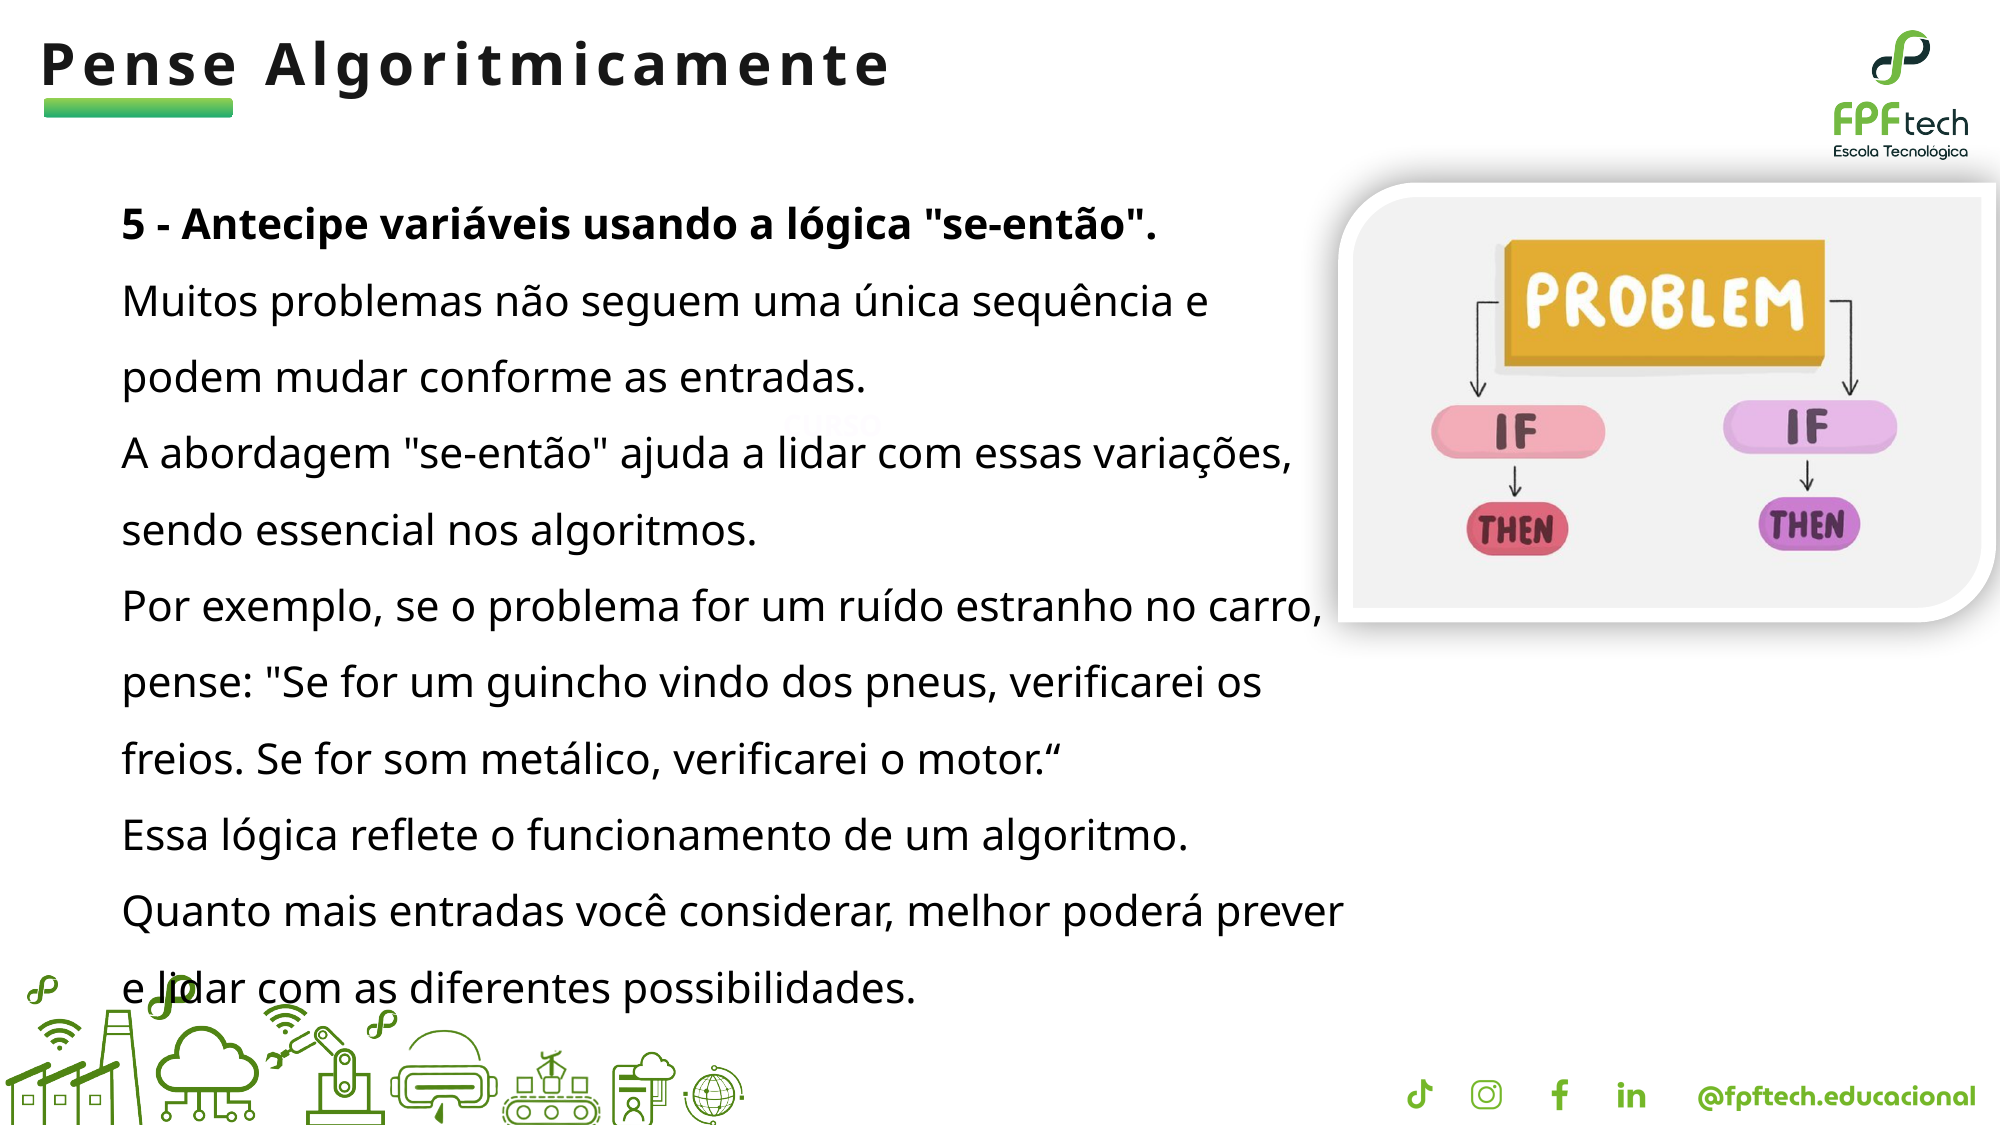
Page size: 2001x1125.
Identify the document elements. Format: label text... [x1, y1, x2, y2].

picture [0, 929, 750, 1125]
text_box Pense Algoritmicamente [24, 16, 1594, 118]
picture [1344, 189, 1990, 616]
text_box 5 - Antecipe variáveis usando a lógica "se-então". Muitos problemas não seguem uma única sequência e podem mudar conforme as entradas. A abordagem "se-então" ajuda a lidar com essas variações, sendo essencial nos algoritmos. Por exemplo, se o problema for um ruído estranho no carro, pense: "Se for um guincho vindo dos pneus, verificarei os freios. Se for som metálico, verificarei o motor.“ Essa lógica reflete o funcionamento de um algoritmo. Quanto mais entradas você considerar, melhor poderá prever e lidar com as diferentes possibilidades. [106, 156, 1364, 1027]
picture [1396, 1063, 1985, 1125]
text_box [42, 96, 235, 119]
picture [1834, 30, 1968, 160]
